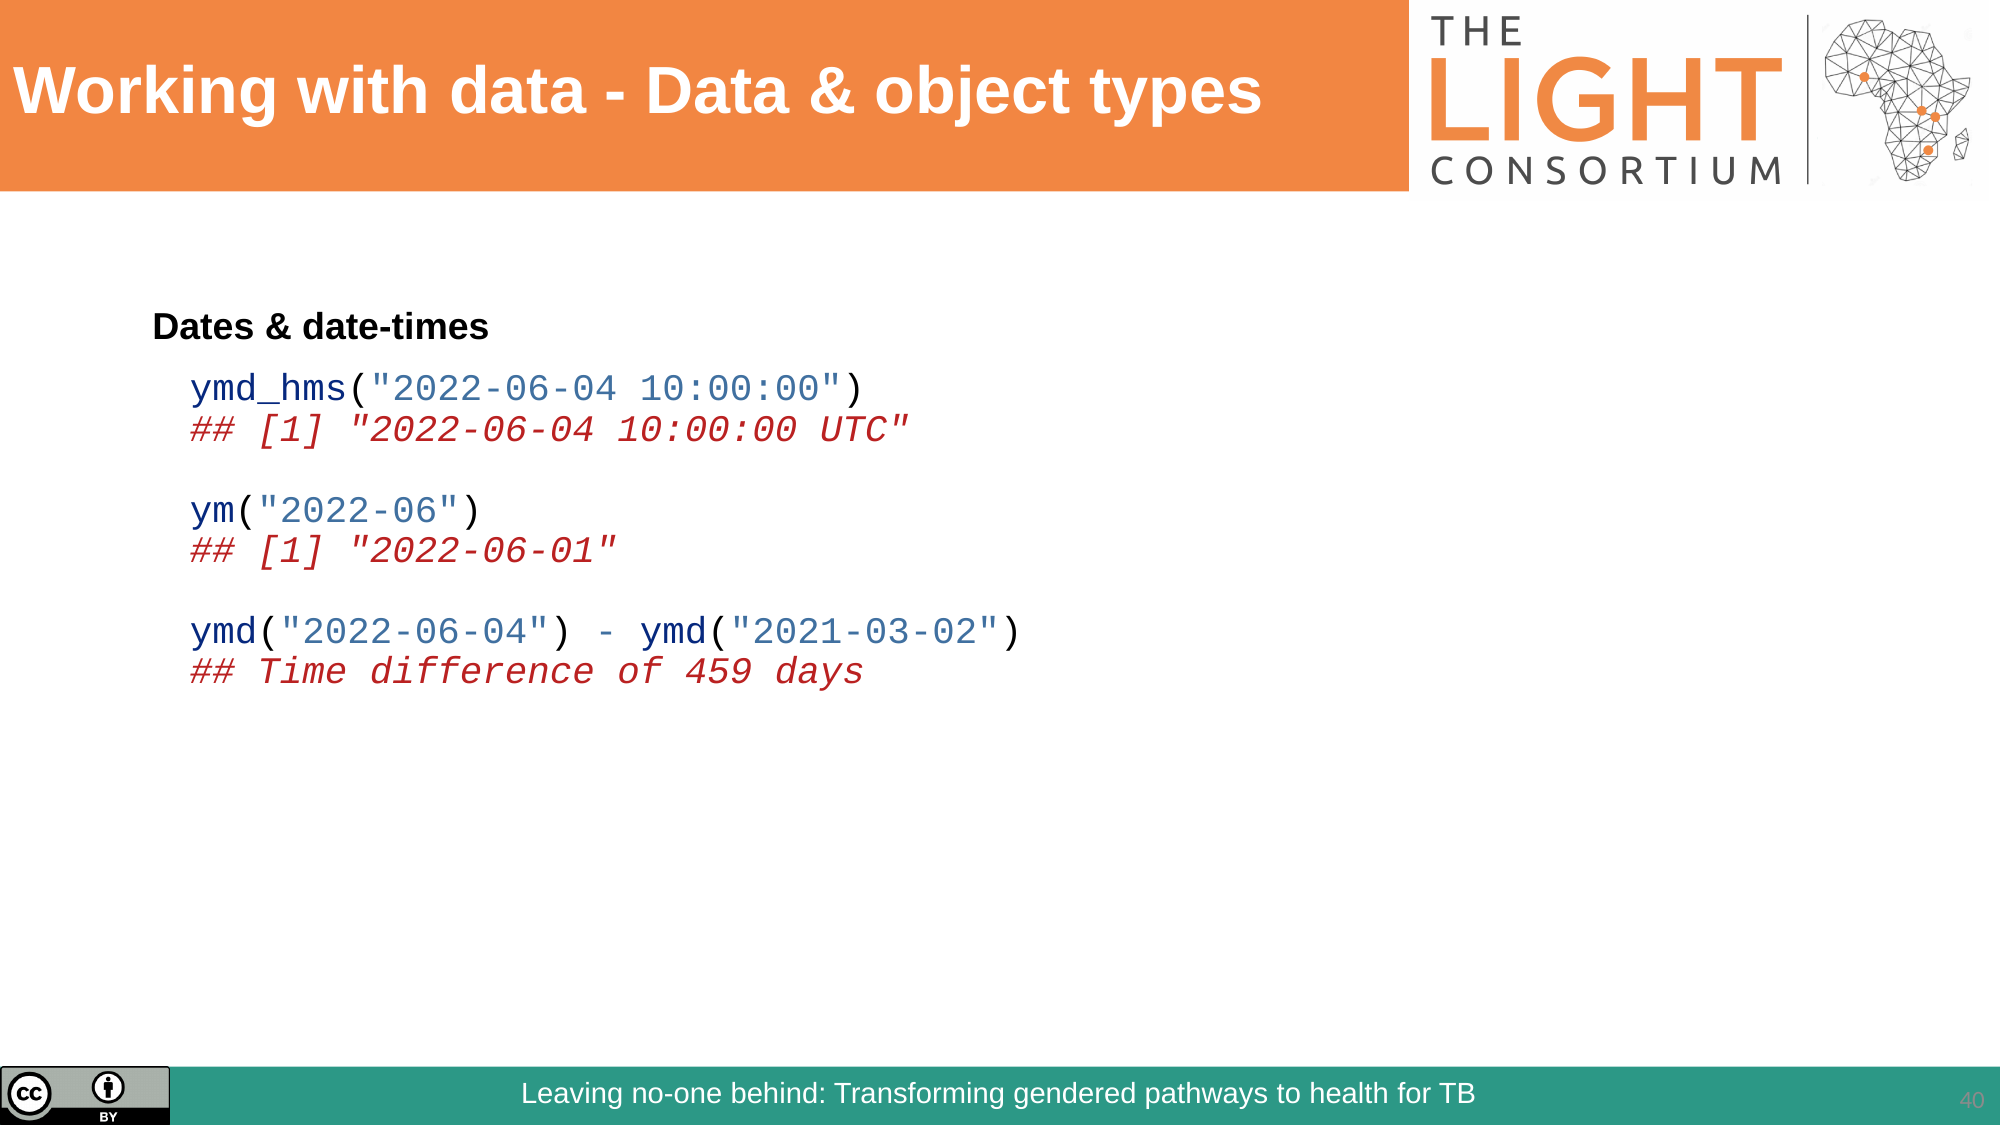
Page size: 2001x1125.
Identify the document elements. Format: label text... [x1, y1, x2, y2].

list Dates & date-times ymd_hms("2022-06-04 10:00:00") ## [1] "2022-06-04 10:00:00 UTC" ym("2022-06") ## [1] "2022-06-01" ymd("2022-06-04") - ymd("2021-03-02") ## Time difference of 459 days [137, 299, 1863, 1066]
slide_number 40 [1550, 1073, 2000, 1125]
picture [1409, 0, 1989, 201]
picture [0, 1066, 170, 1125]
title Working with data - Data & object types [0, 0, 1410, 192]
